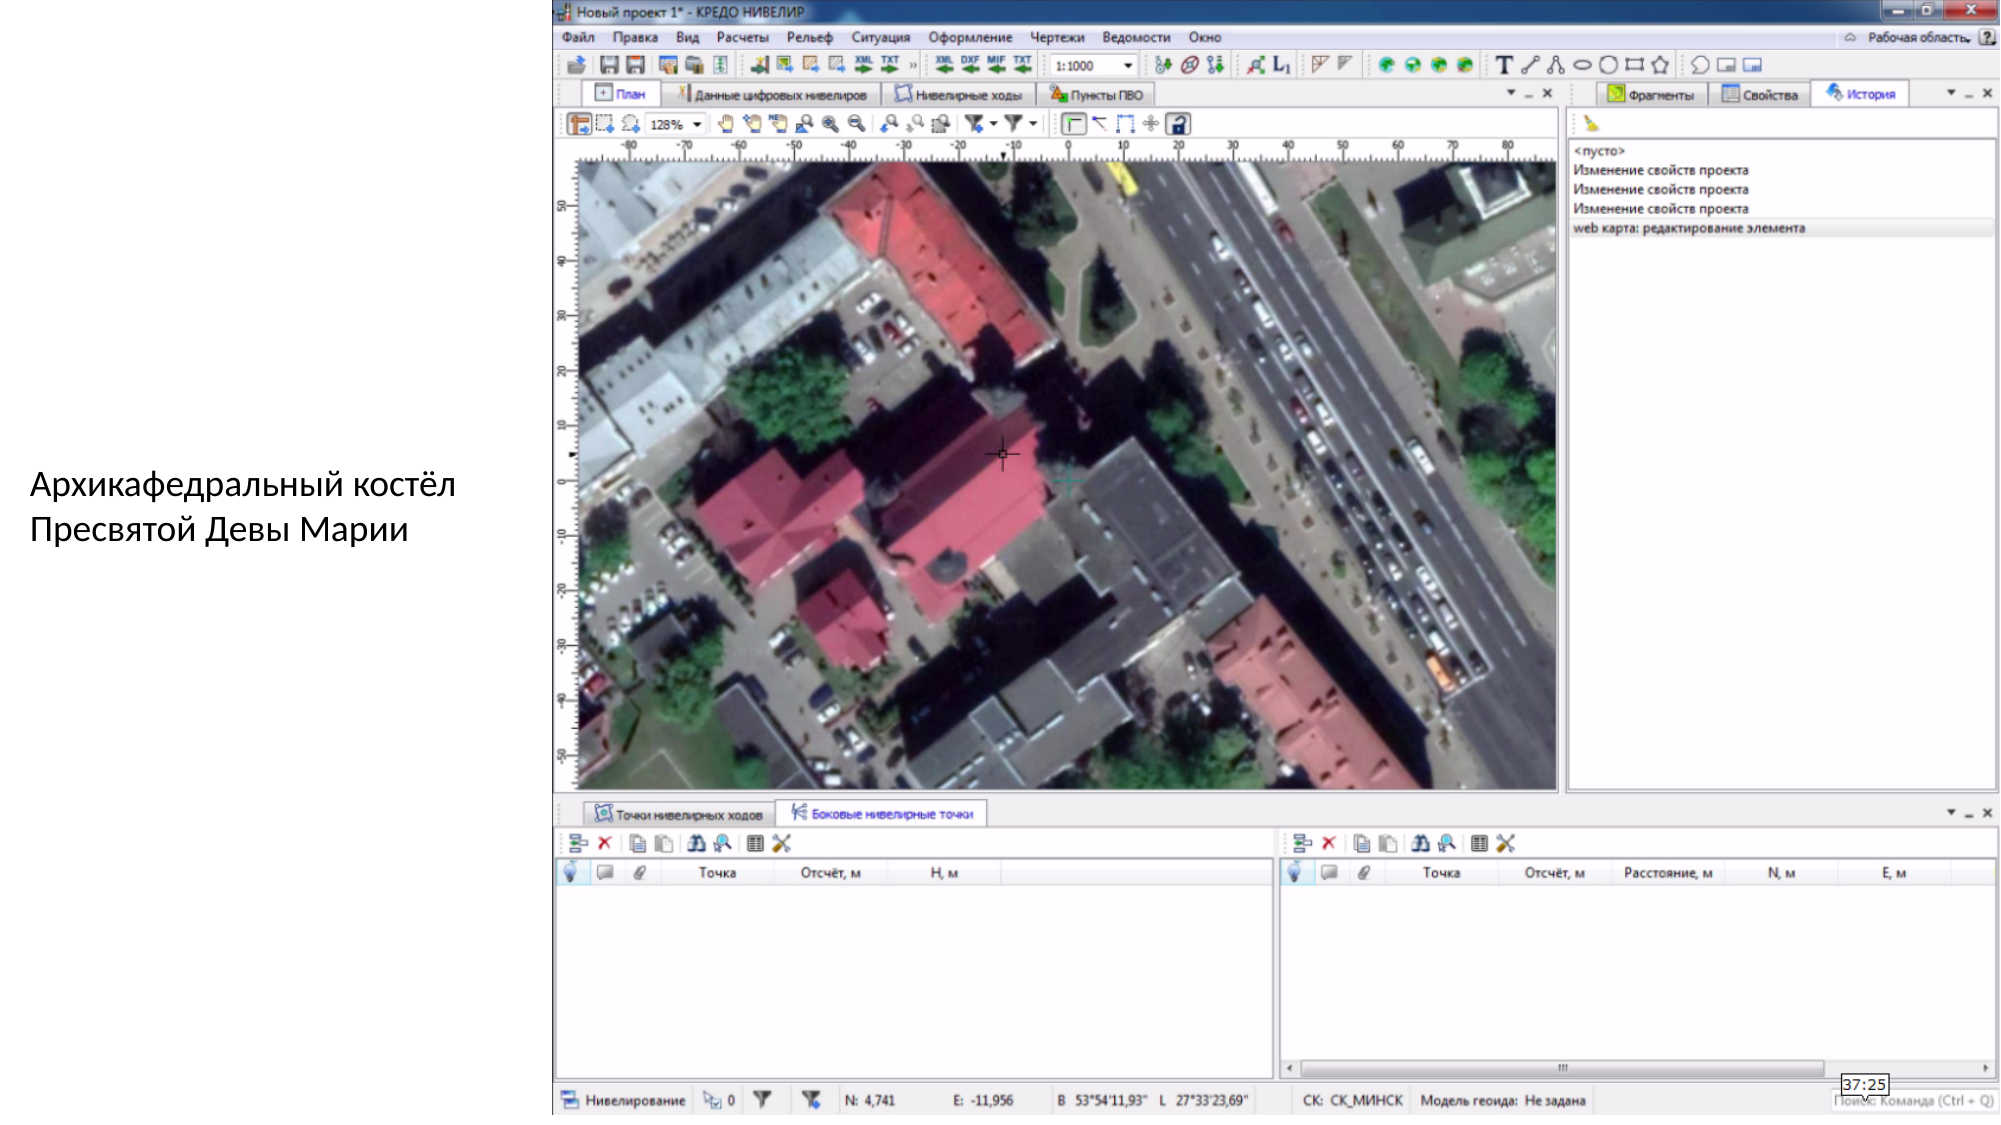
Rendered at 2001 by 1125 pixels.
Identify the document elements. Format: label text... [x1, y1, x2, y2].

text_box Архикафедральный костёл Пресвятой Девы Марии [14, 451, 540, 556]
picture [552, 0, 2000, 1115]
